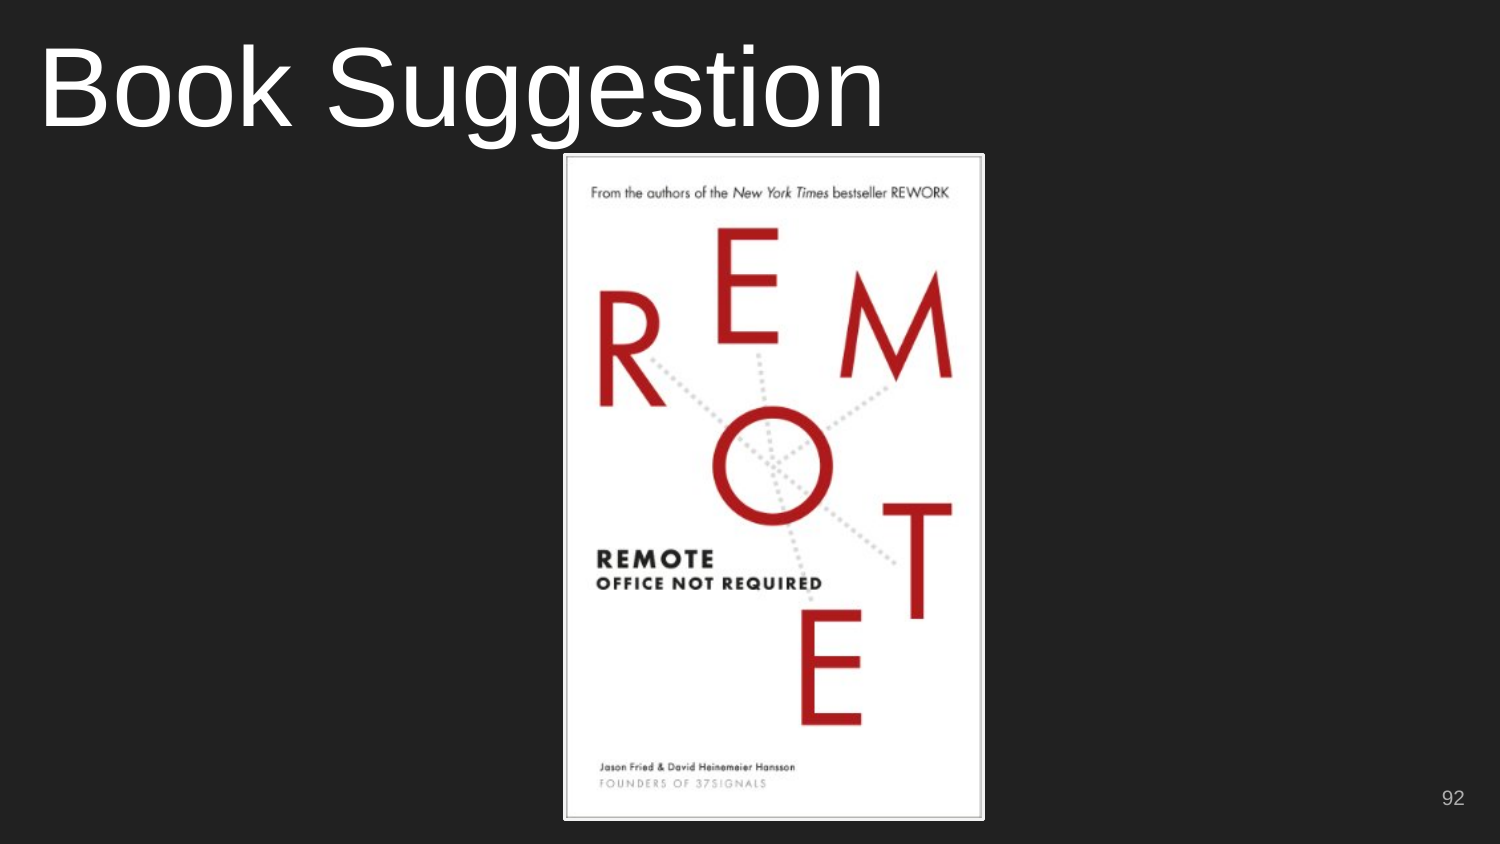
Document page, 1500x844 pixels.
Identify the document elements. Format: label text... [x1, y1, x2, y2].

title Book Suggestion [22, 12, 1478, 151]
slide_number ‹#› [1389, 764, 1480, 830]
picture [565, 155, 982, 819]
